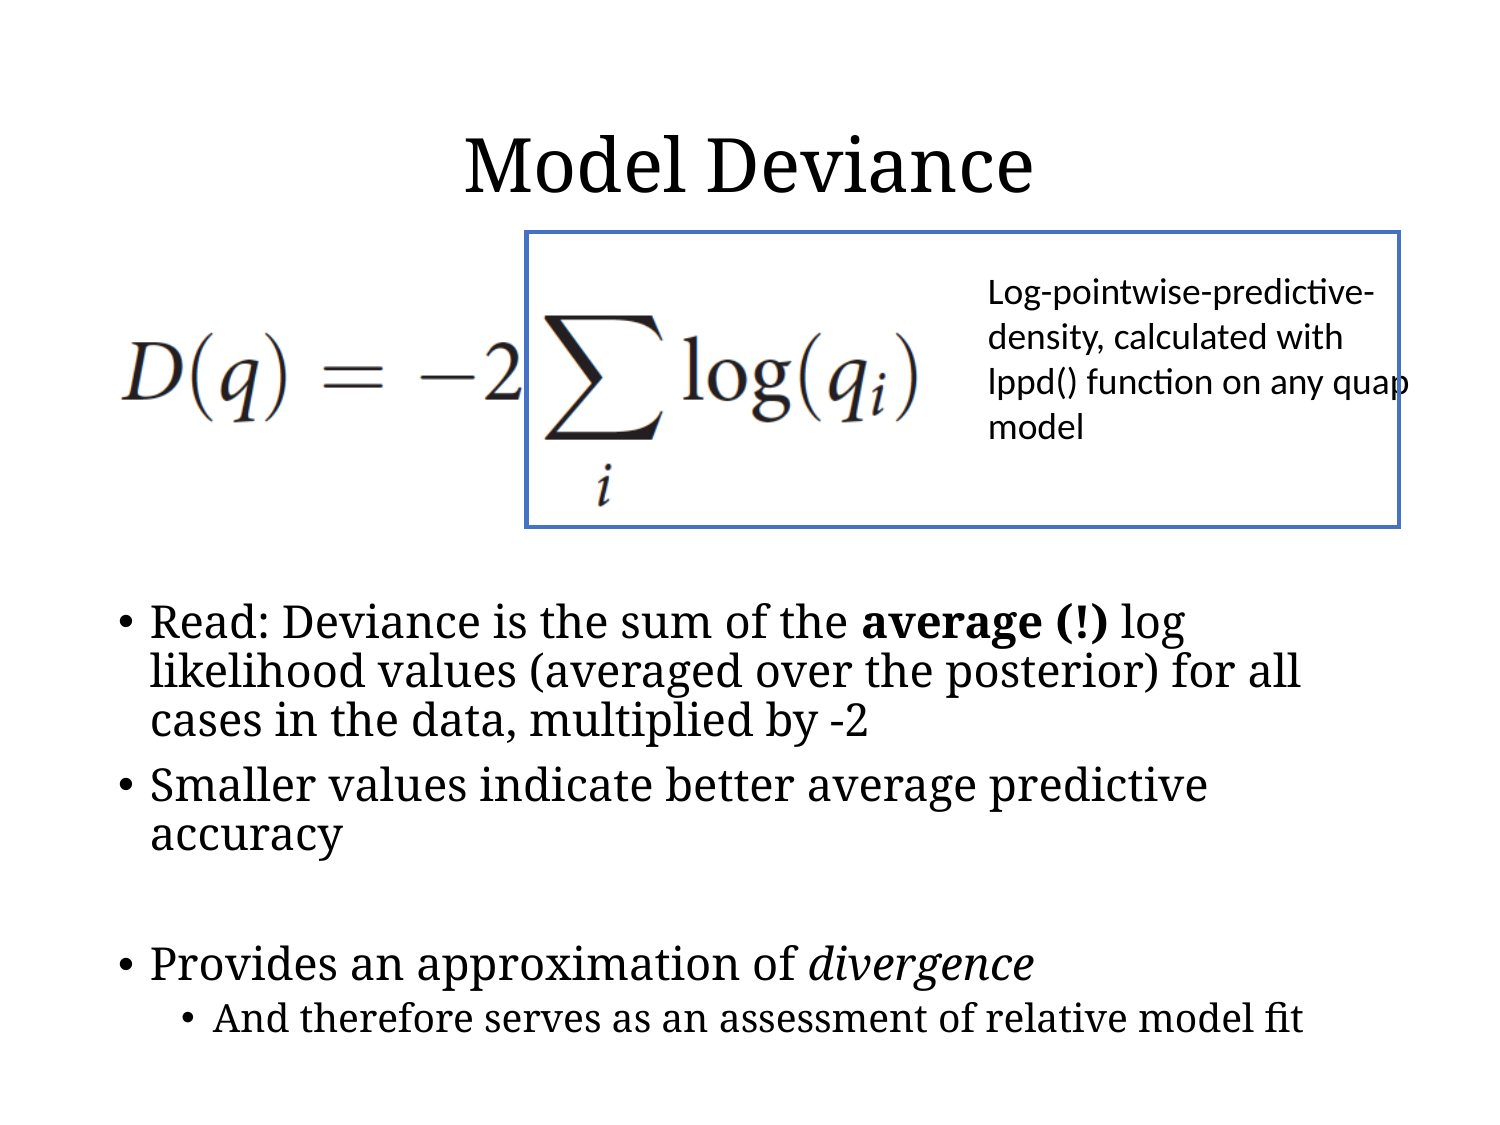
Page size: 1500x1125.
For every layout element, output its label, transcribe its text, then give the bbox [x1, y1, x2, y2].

picture [90, 301, 526, 528]
title Model Deviance [103, 59, 1397, 278]
list Read: Deviance is the sum of the average (!) log likelihood values (averaged over the posterior) for all cases in the data, multiplied by -2 Smaller values indicate better average predictive accuracy Provides an approximation of divergence And therefore serves as an assessment of relative model fit [103, 591, 1427, 1052]
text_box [526, 231, 1427, 528]
